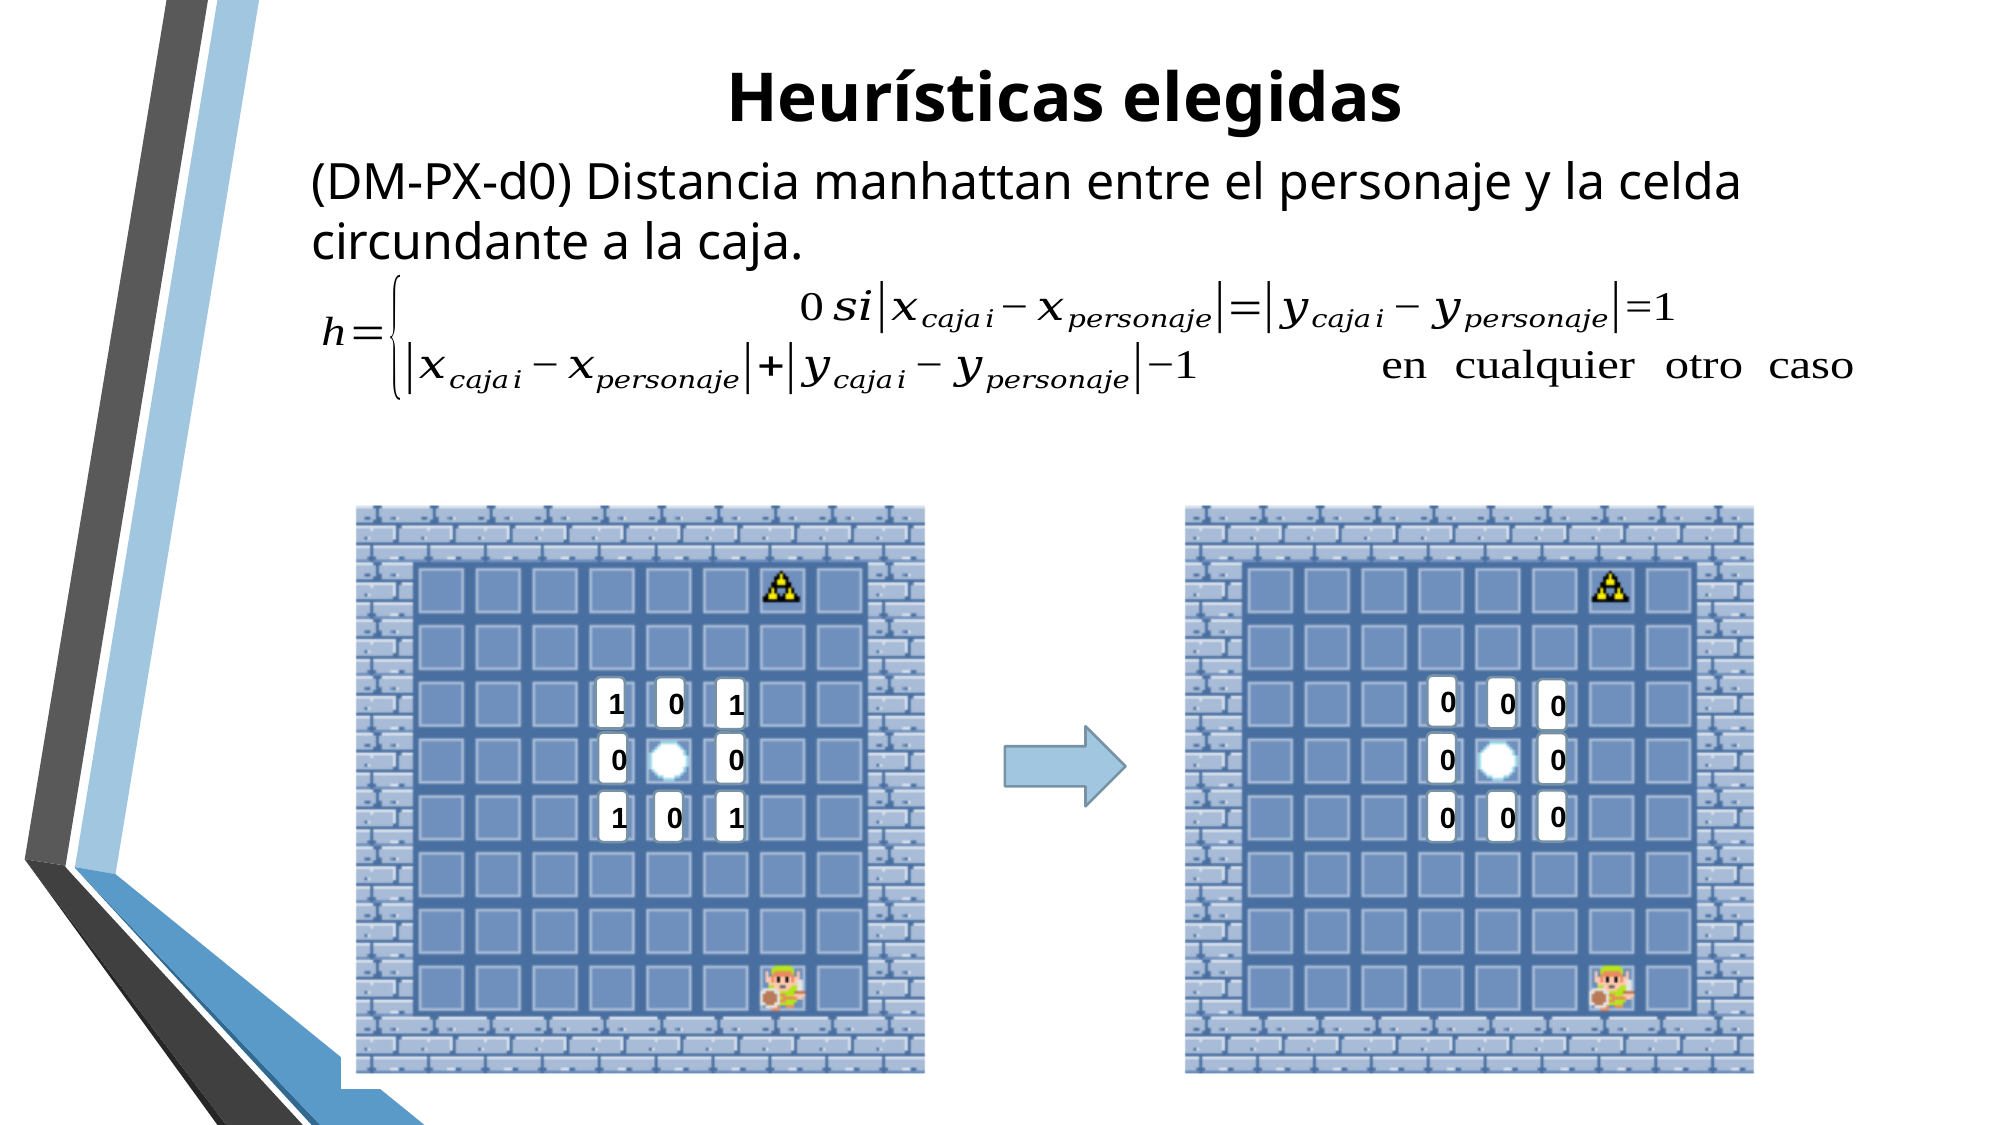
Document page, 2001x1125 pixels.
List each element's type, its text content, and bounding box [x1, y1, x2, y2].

picture [341, 492, 939, 1090]
text_box [1003, 725, 1127, 808]
picture [1170, 492, 1768, 1090]
text_box (DM-PX-d0) Distancia manhattan entre el personaje y la celda circundante a la caja. [296, 142, 1917, 278]
title Heurísticas elegidas [243, 45, 1887, 143]
